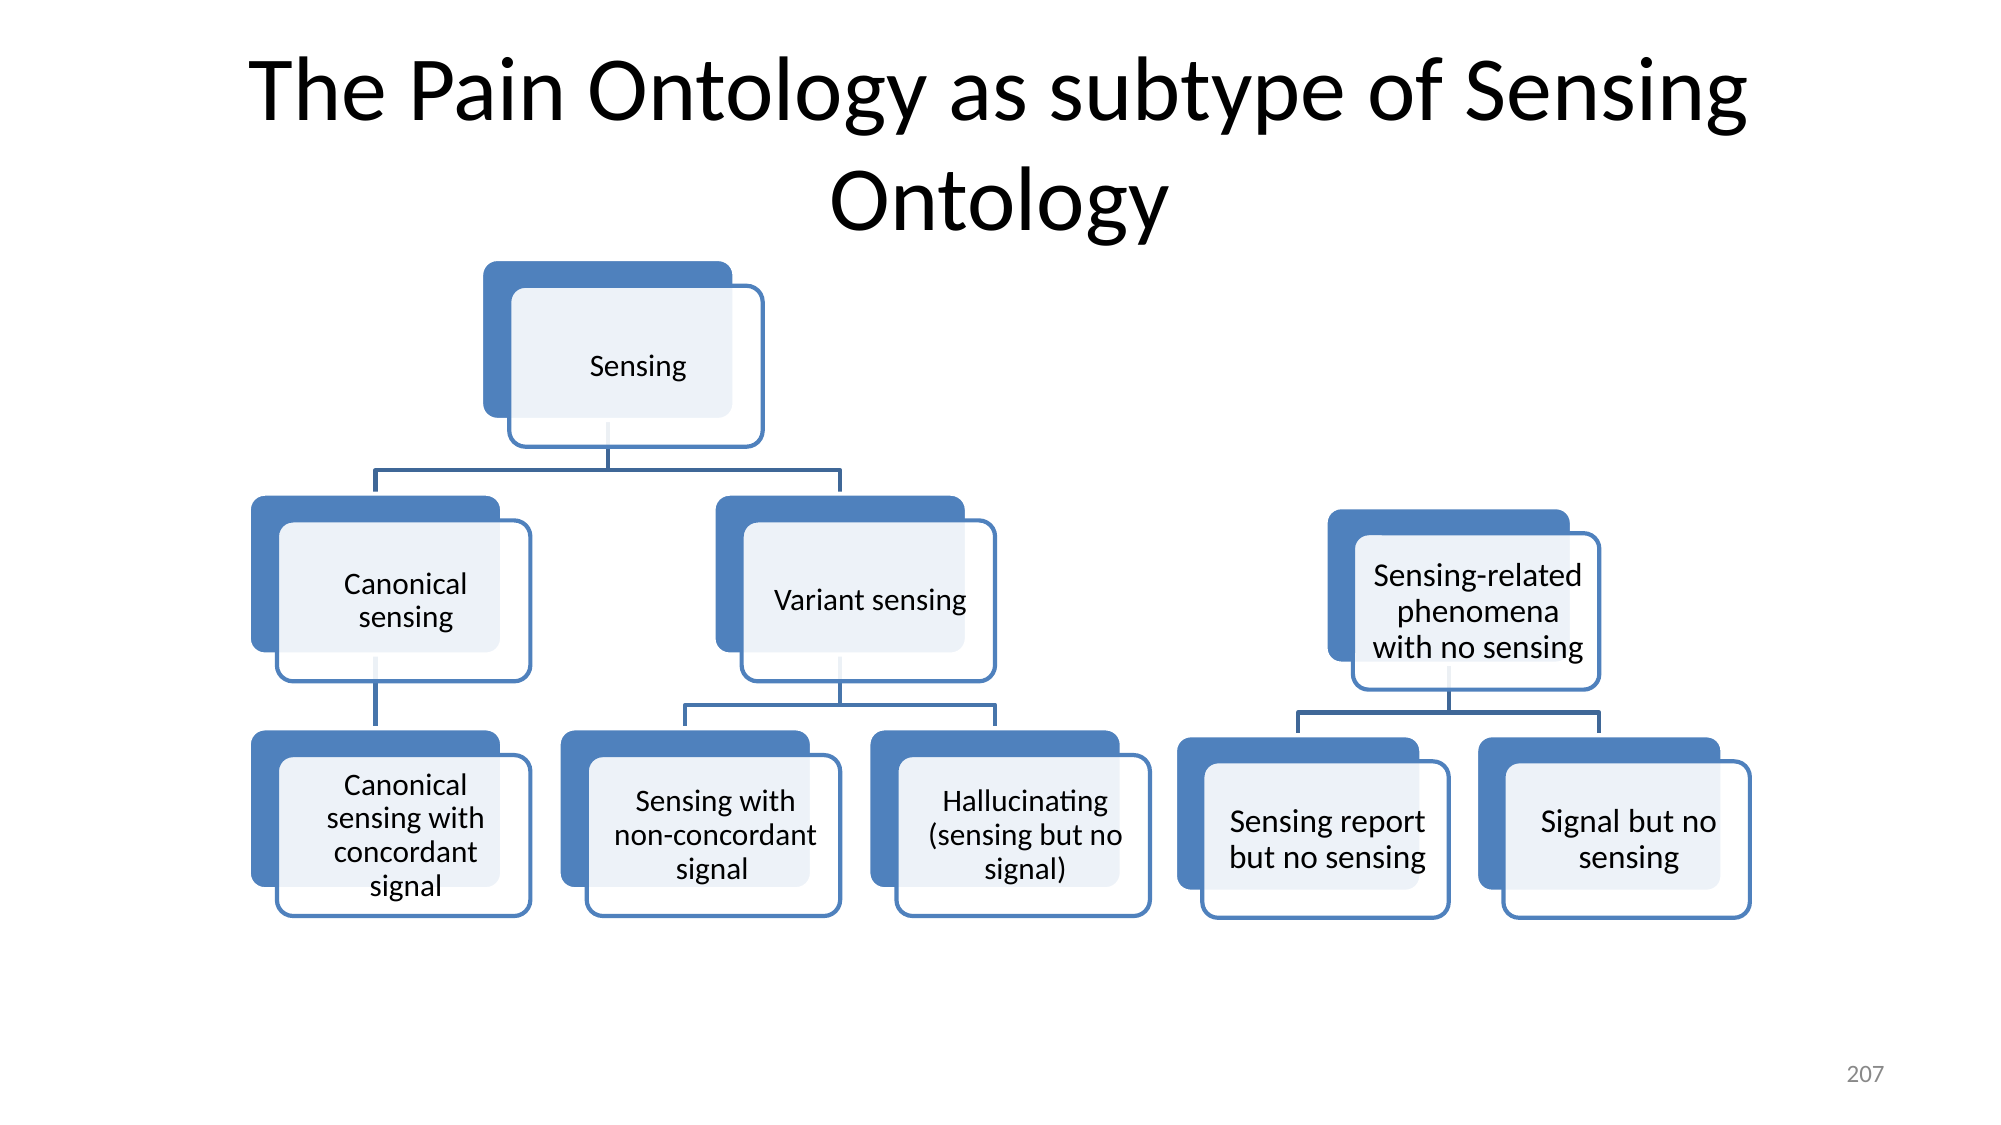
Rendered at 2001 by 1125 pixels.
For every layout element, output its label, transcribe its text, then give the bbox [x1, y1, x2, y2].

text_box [1174, 437, 1751, 988]
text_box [248, 237, 1151, 938]
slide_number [1433, 1042, 1900, 1103]
title The Pain Ontology as subtype of Sensing Ontology [99, 45, 1900, 233]
